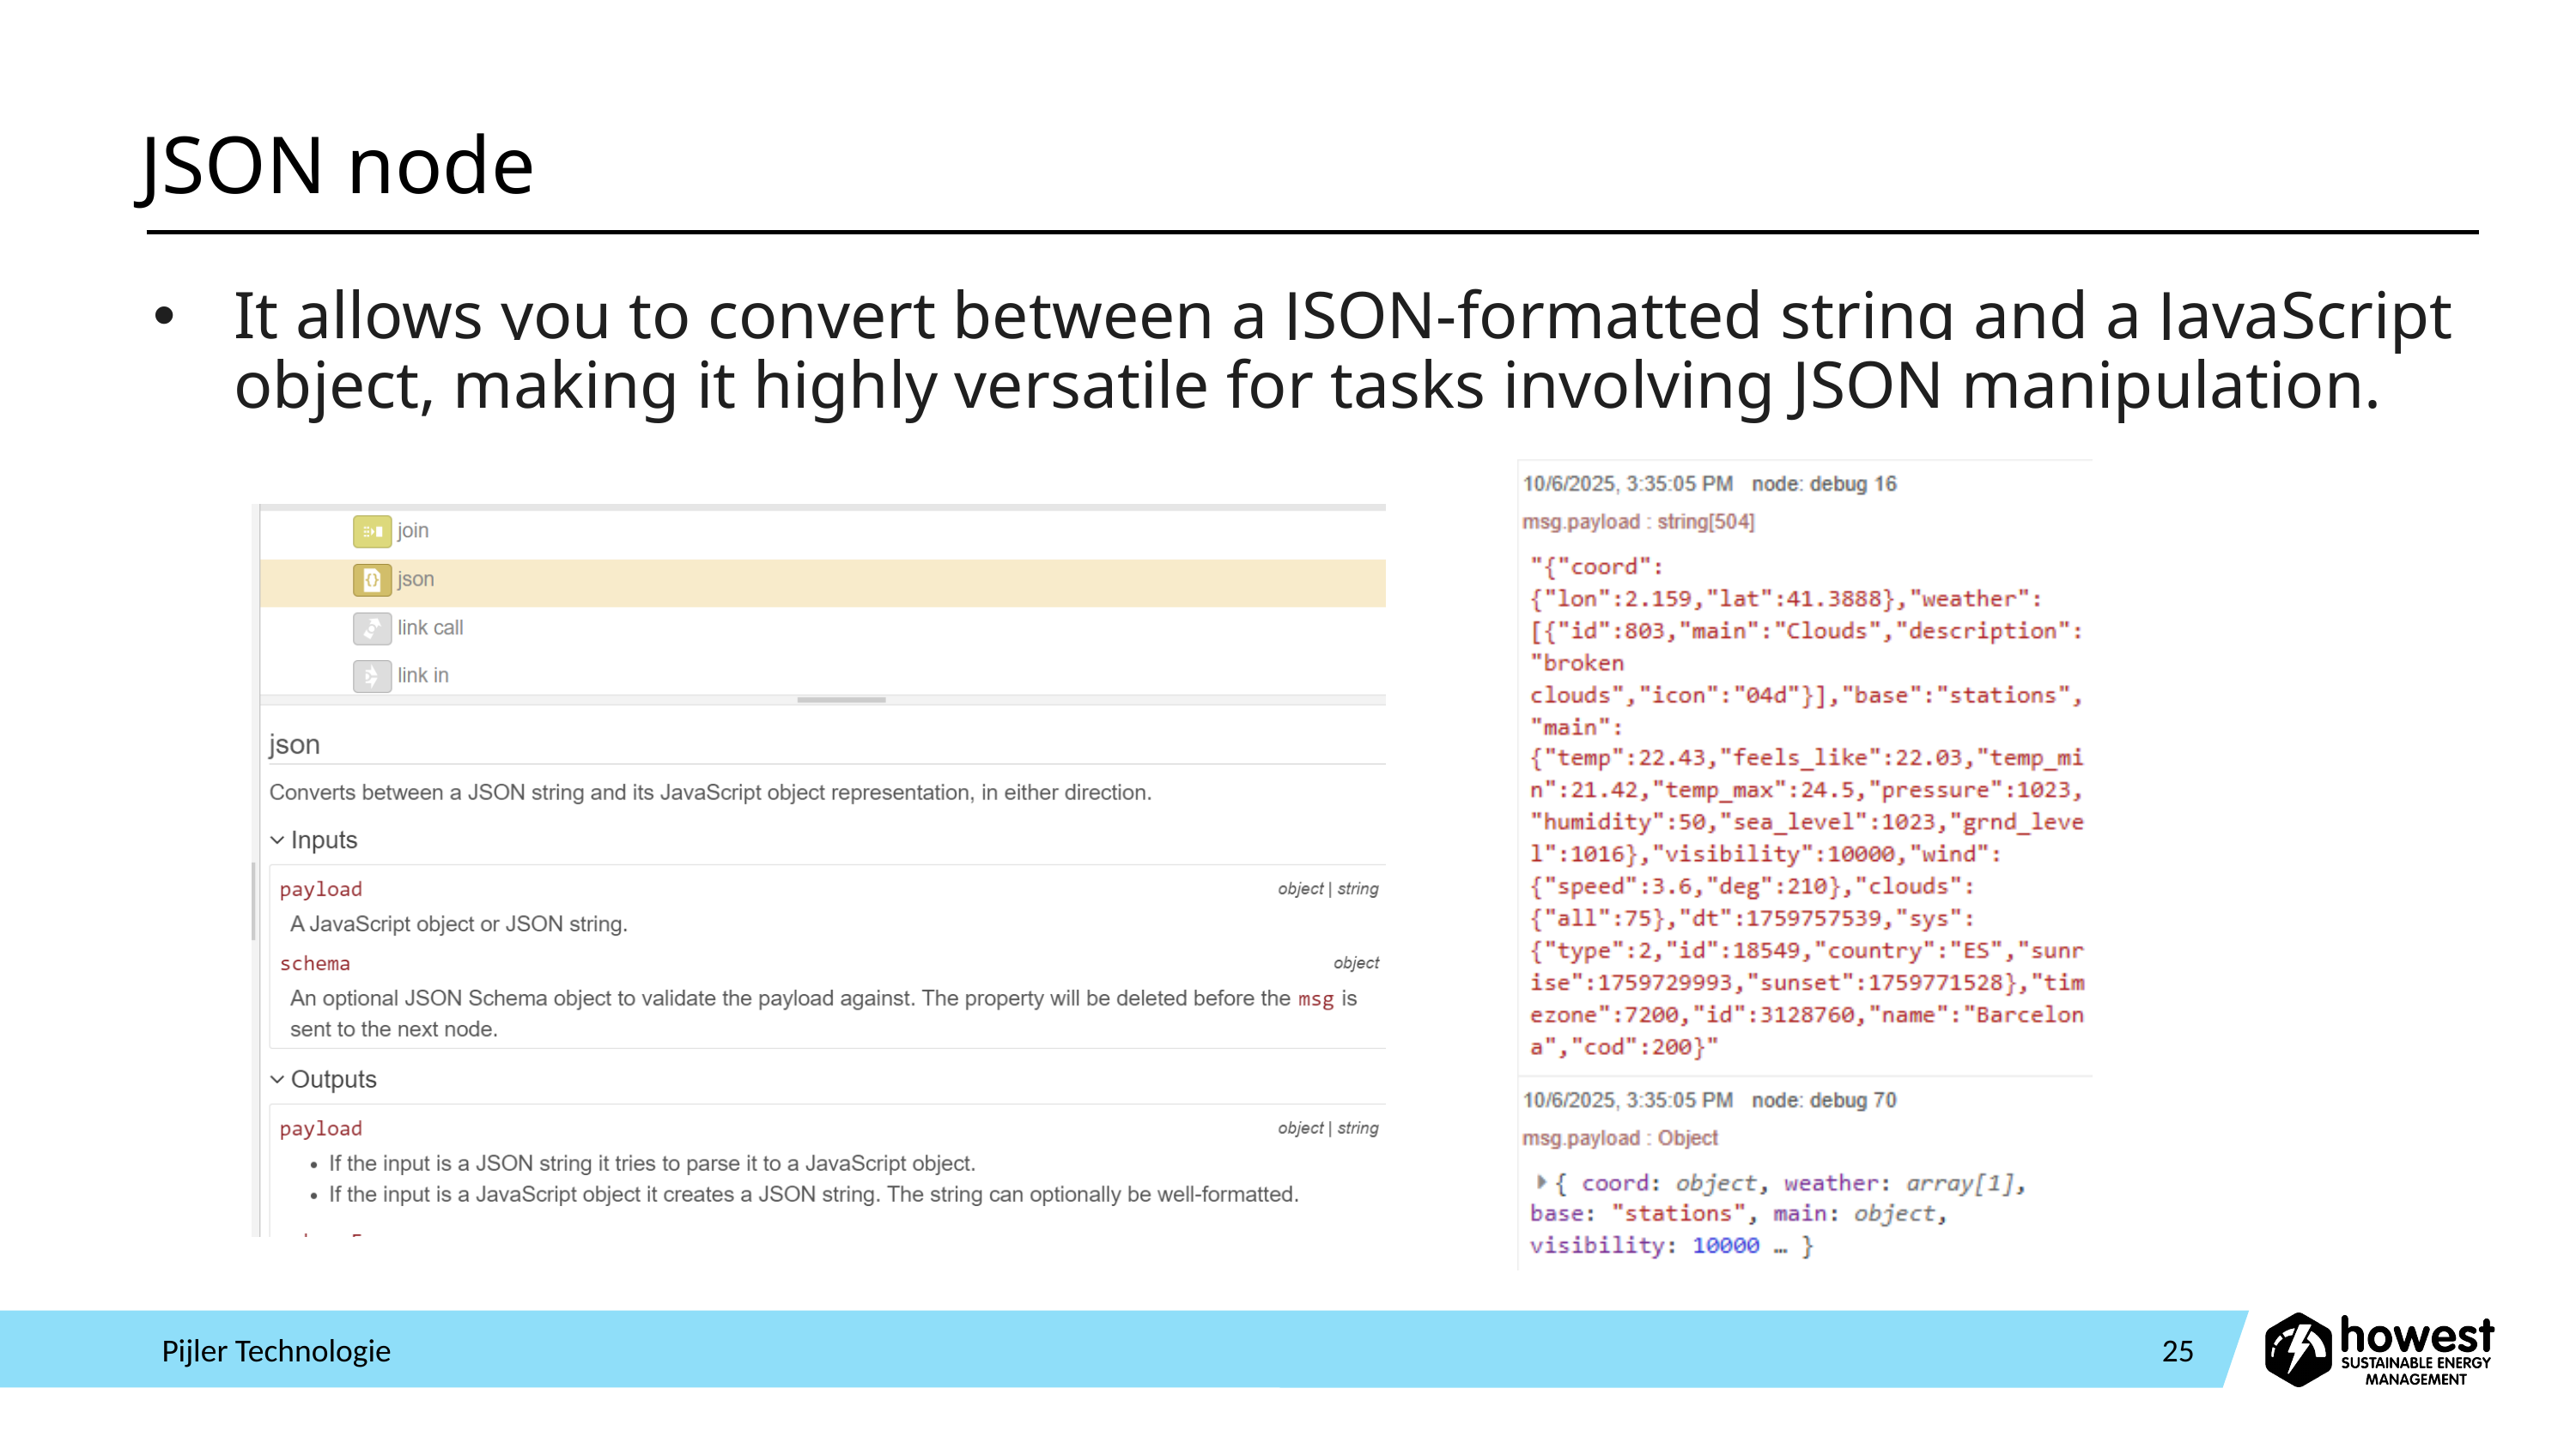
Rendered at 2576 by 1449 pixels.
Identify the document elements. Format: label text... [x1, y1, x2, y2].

slide_number 25 [1676, 1310, 2208, 1388]
picture [1517, 459, 2093, 1270]
picture [2265, 1313, 2495, 1387]
list It allows you to convert between a JSON-formatted string and a JavaScript object, making it highly versatile for tasks involving JSON manipulation. [140, 276, 2476, 1137]
picture [252, 504, 1386, 1237]
title JSON node [140, 124, 2476, 215]
slide_number Pijler Technologie [149, 1310, 729, 1388]
